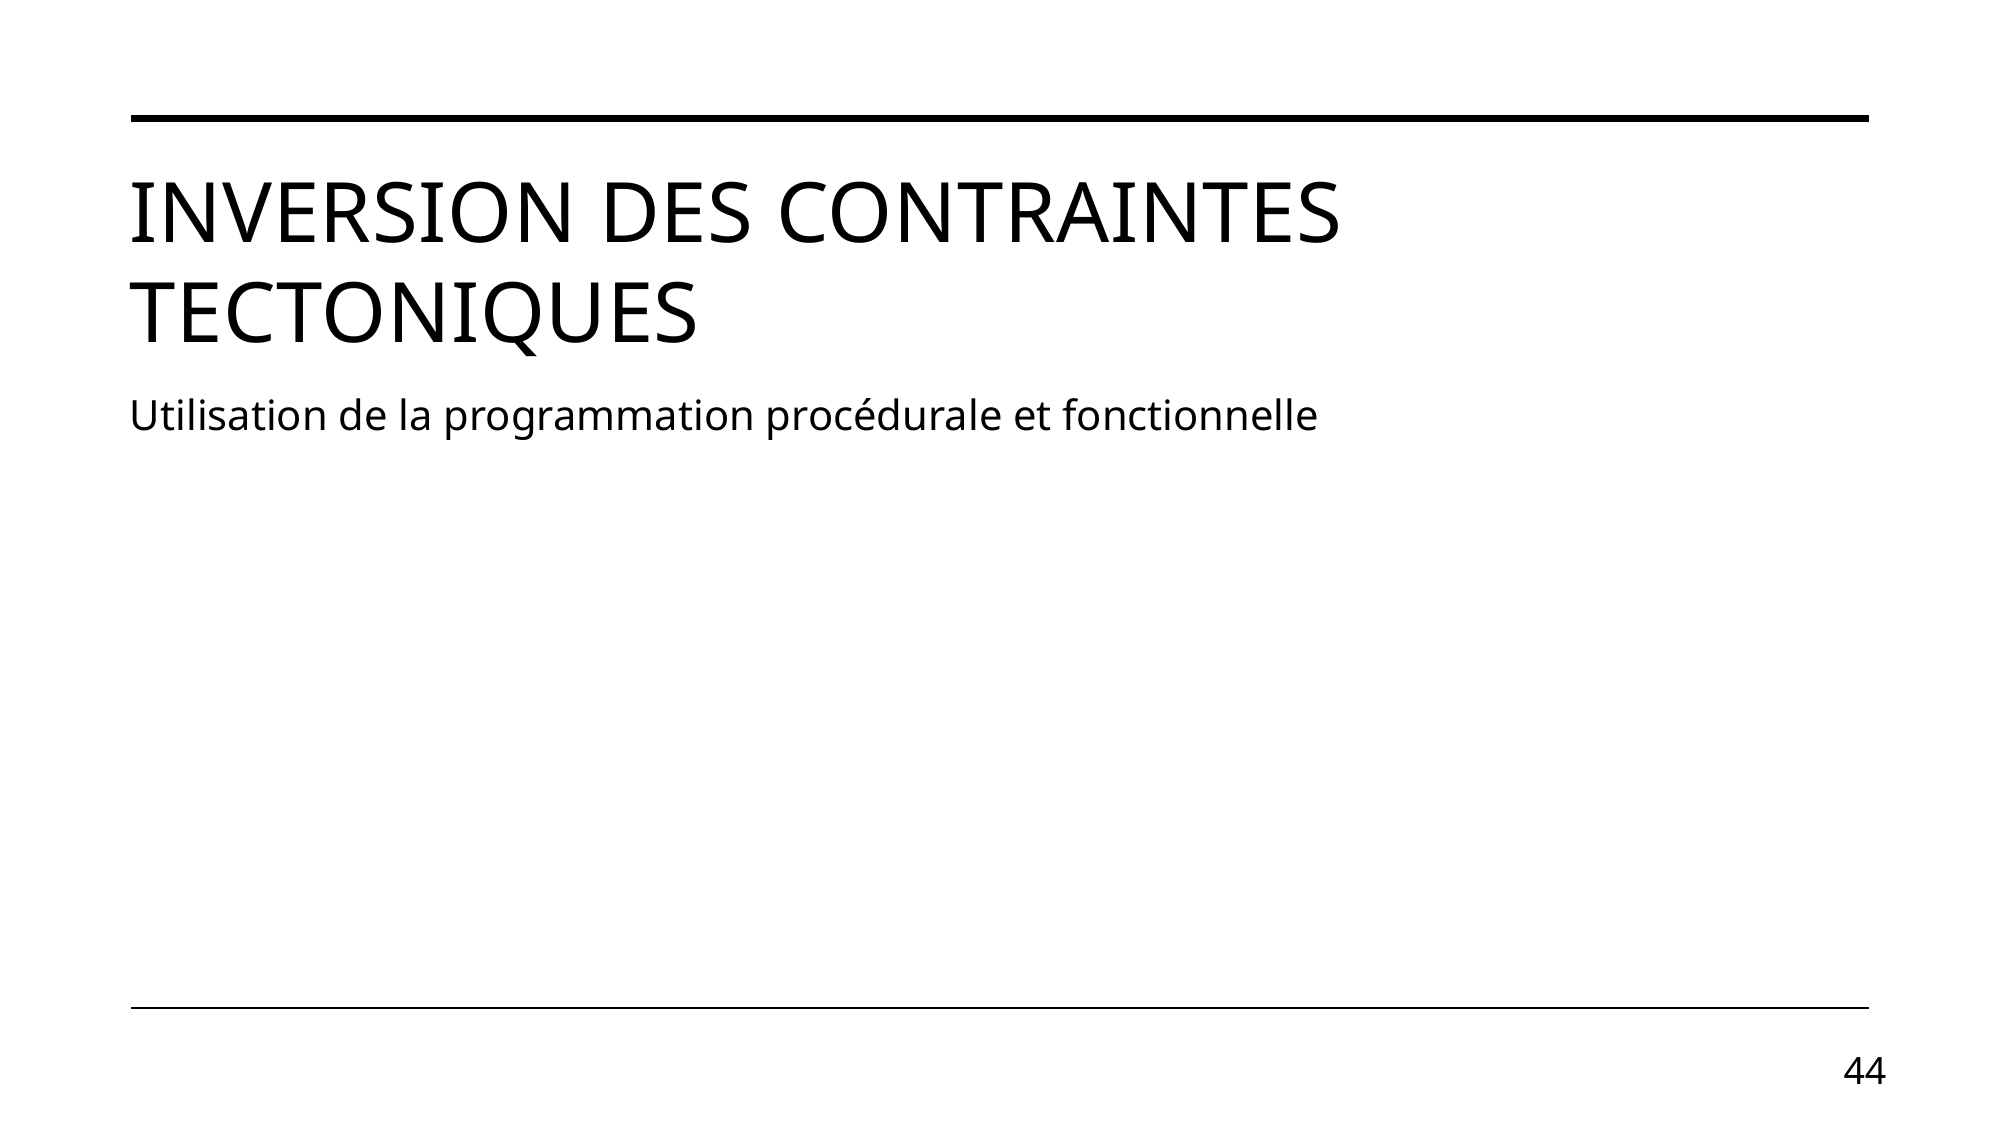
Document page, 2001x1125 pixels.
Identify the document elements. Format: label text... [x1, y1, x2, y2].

title Inversion des contraintes tectoniques [114, 151, 1869, 376]
list Utilisation de la programmation procédurale et fonctionnelle [114, 376, 1869, 973]
slide_number 44 [1791, 1042, 1902, 1103]
